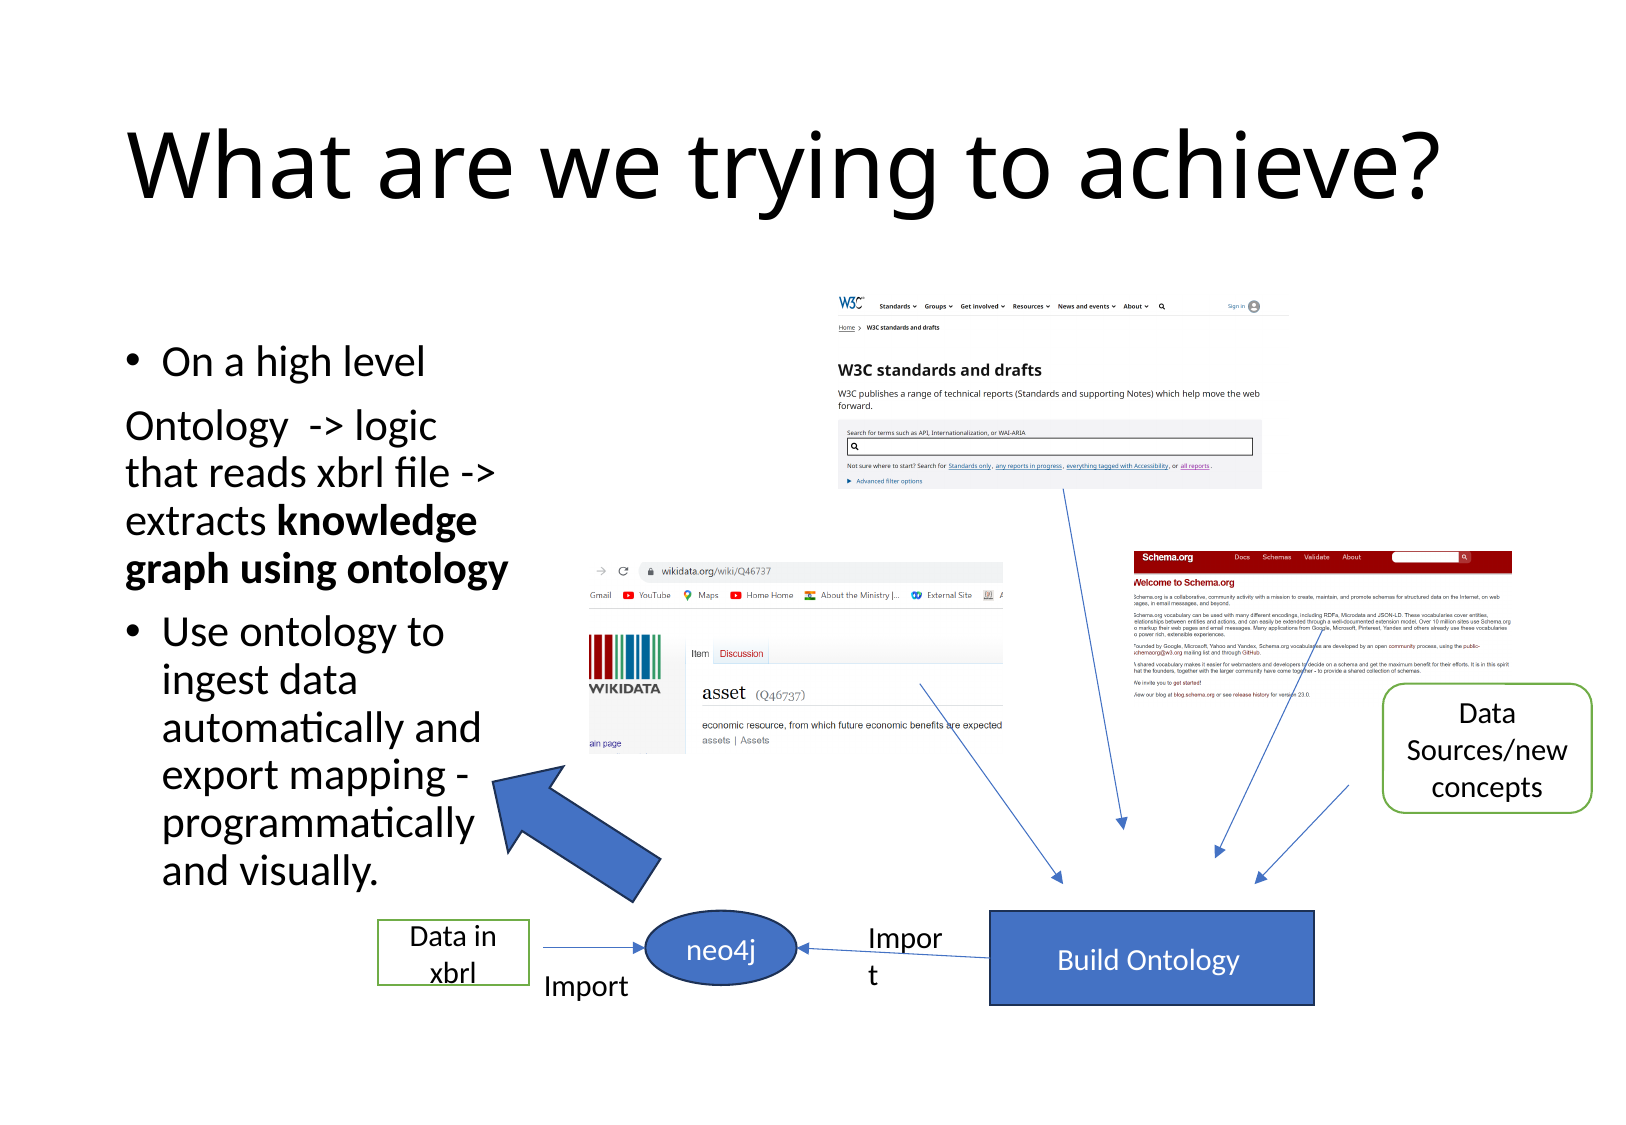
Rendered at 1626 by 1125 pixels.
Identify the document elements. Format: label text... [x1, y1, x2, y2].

text_box neo4j [644, 909, 798, 987]
list On a high level Ontology -> logic that reads xbrl file -> extracts knowledge graph using ontology Use ontology to ingest data automatically and export mapping - programmatically and visually. [109, 330, 533, 911]
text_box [1254, 785, 1349, 885]
text_box Import [528, 958, 646, 1046]
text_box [796, 947, 991, 958]
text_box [919, 683, 1064, 885]
text_box Data in xbrl [377, 919, 530, 986]
text_box Data Sources/new concepts [1381, 682, 1593, 814]
text_box Import [853, 910, 966, 947]
text_box [491, 764, 662, 904]
text_box Build Ontology [989, 910, 1315, 1006]
picture [589, 562, 1003, 754]
picture [838, 294, 1289, 489]
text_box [1063, 488, 1124, 830]
title What are we trying to achieve? [111, 59, 1514, 278]
text_box Import [853, 958, 966, 1036]
picture [1134, 551, 1512, 707]
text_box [1214, 629, 1323, 859]
